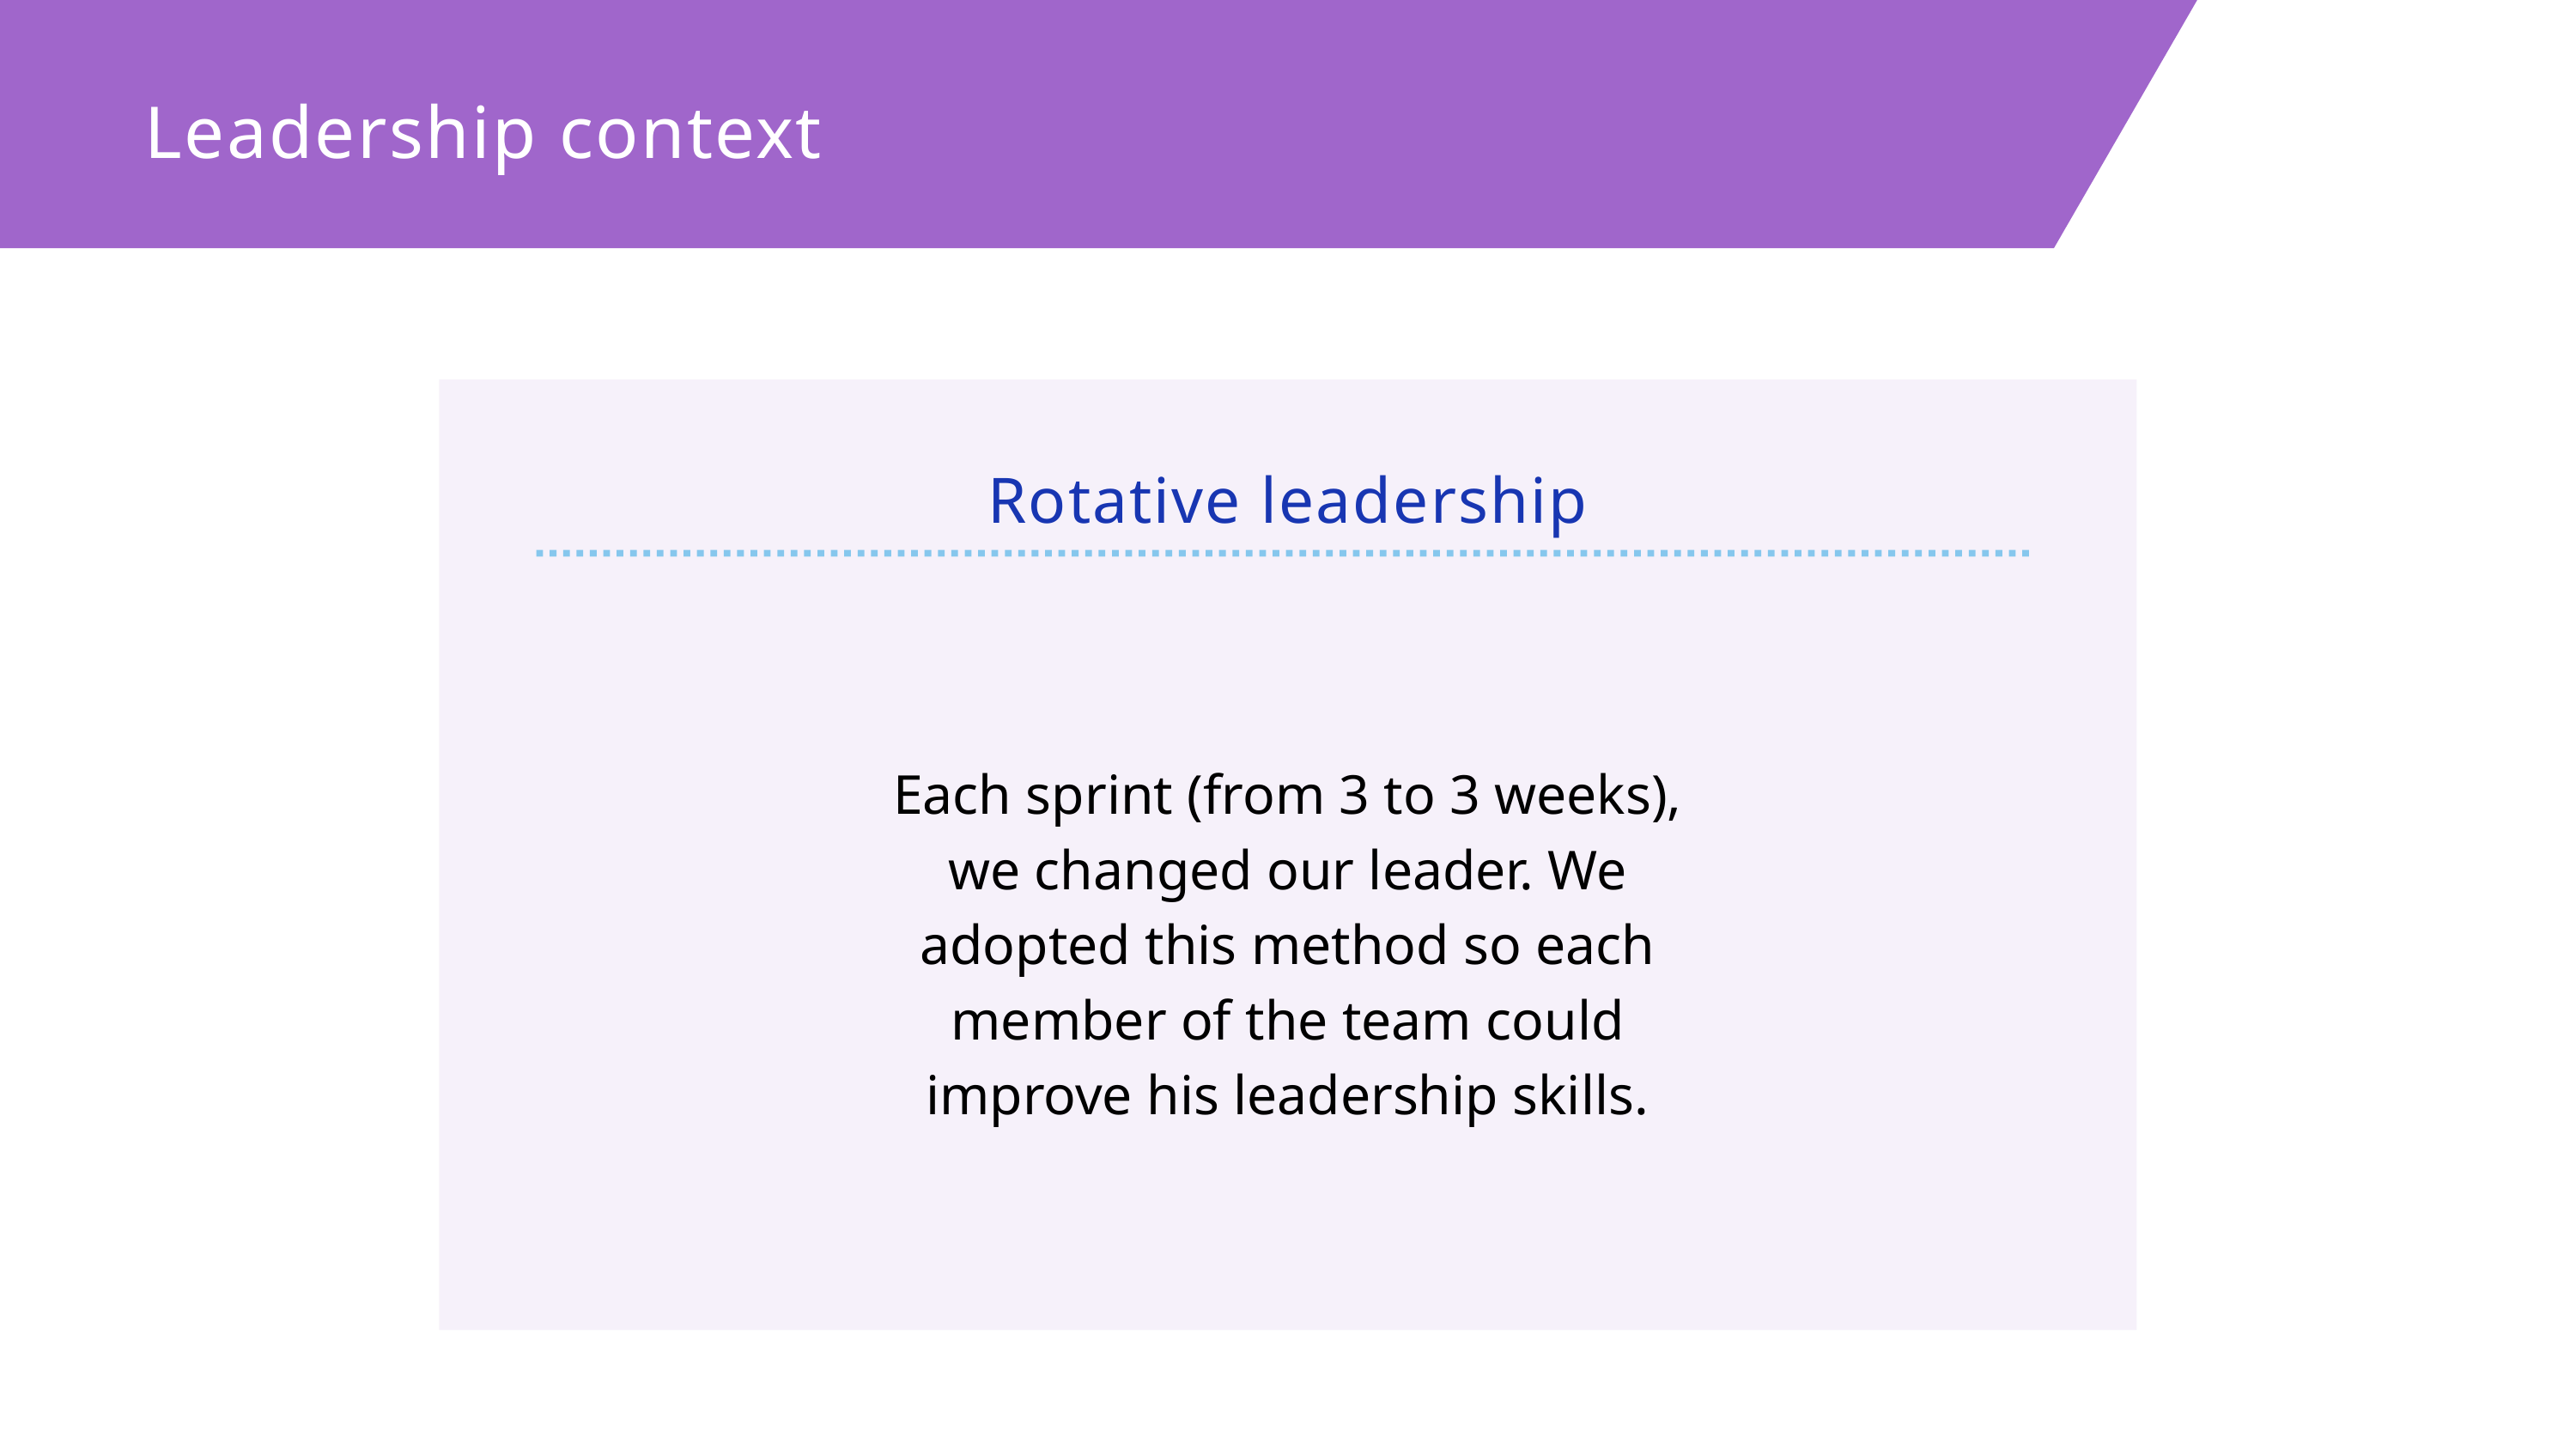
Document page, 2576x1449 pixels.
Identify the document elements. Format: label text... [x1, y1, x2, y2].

text_box [439, 379, 2137, 1331]
text_box Rotative leadership [708, 460, 1868, 537]
text_box Each sprint (from 3 to 3 weeks), we changed our leader. We adopted this method so each member of the team could improve his leadership skills. [879, 749, 1697, 1126]
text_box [0, 0, 2432, 249]
